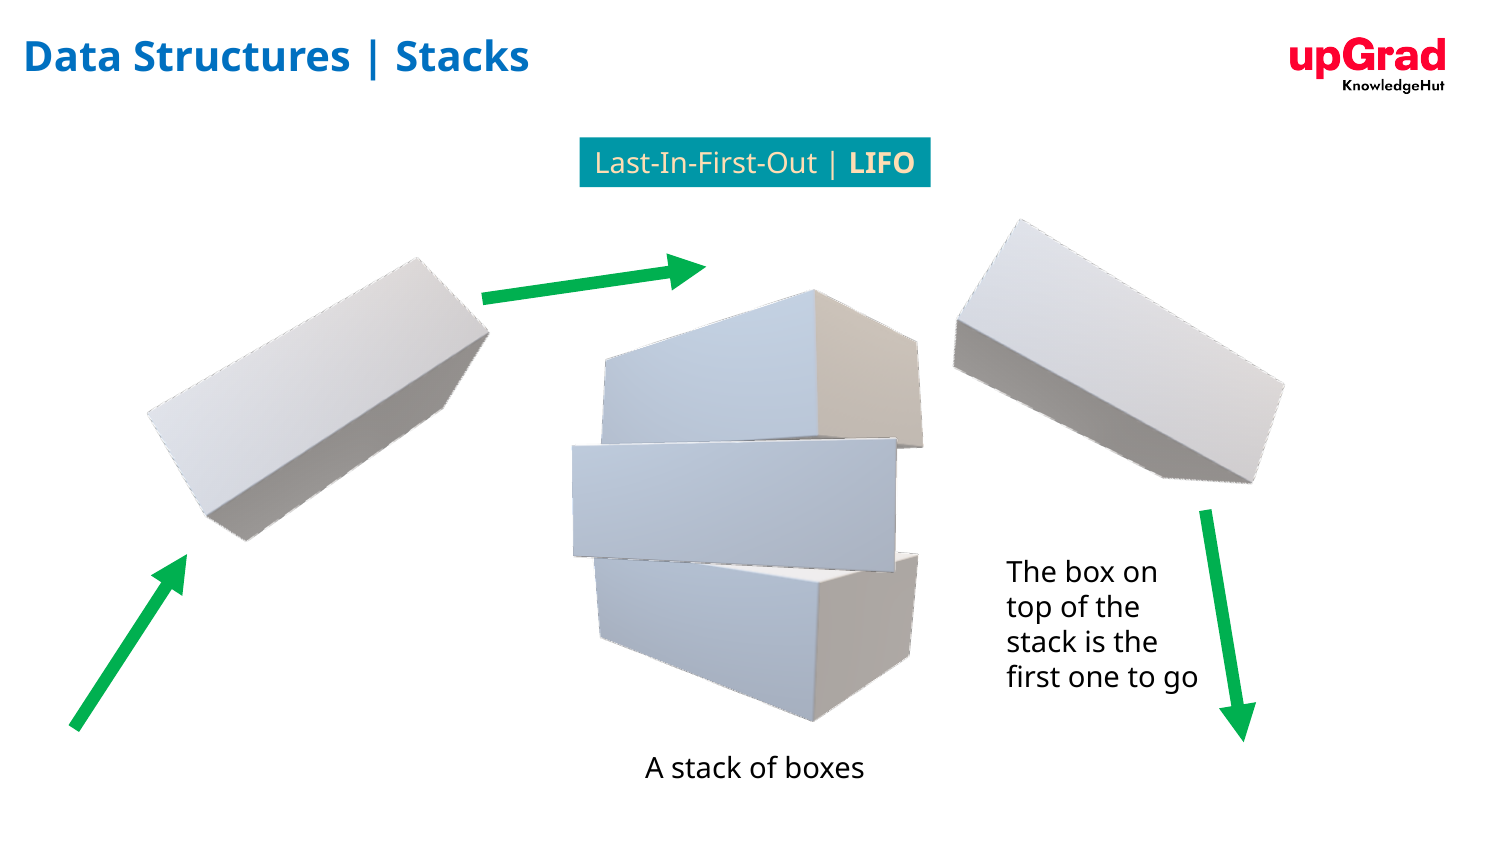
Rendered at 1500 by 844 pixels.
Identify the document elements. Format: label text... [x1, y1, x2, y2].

picture [1290, 37, 1449, 96]
text_box The box on top of the stack is the first one to go [991, 546, 1199, 701]
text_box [482, 266, 707, 300]
title Data Structures | Stacks [7, 14, 1313, 91]
text_box A stack of boxes [630, 742, 880, 792]
text_box Last-In-First-Out | LIFO [579, 137, 931, 188]
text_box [73, 553, 188, 729]
picture [121, 221, 530, 599]
picture [571, 205, 1312, 723]
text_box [1204, 509, 1244, 743]
